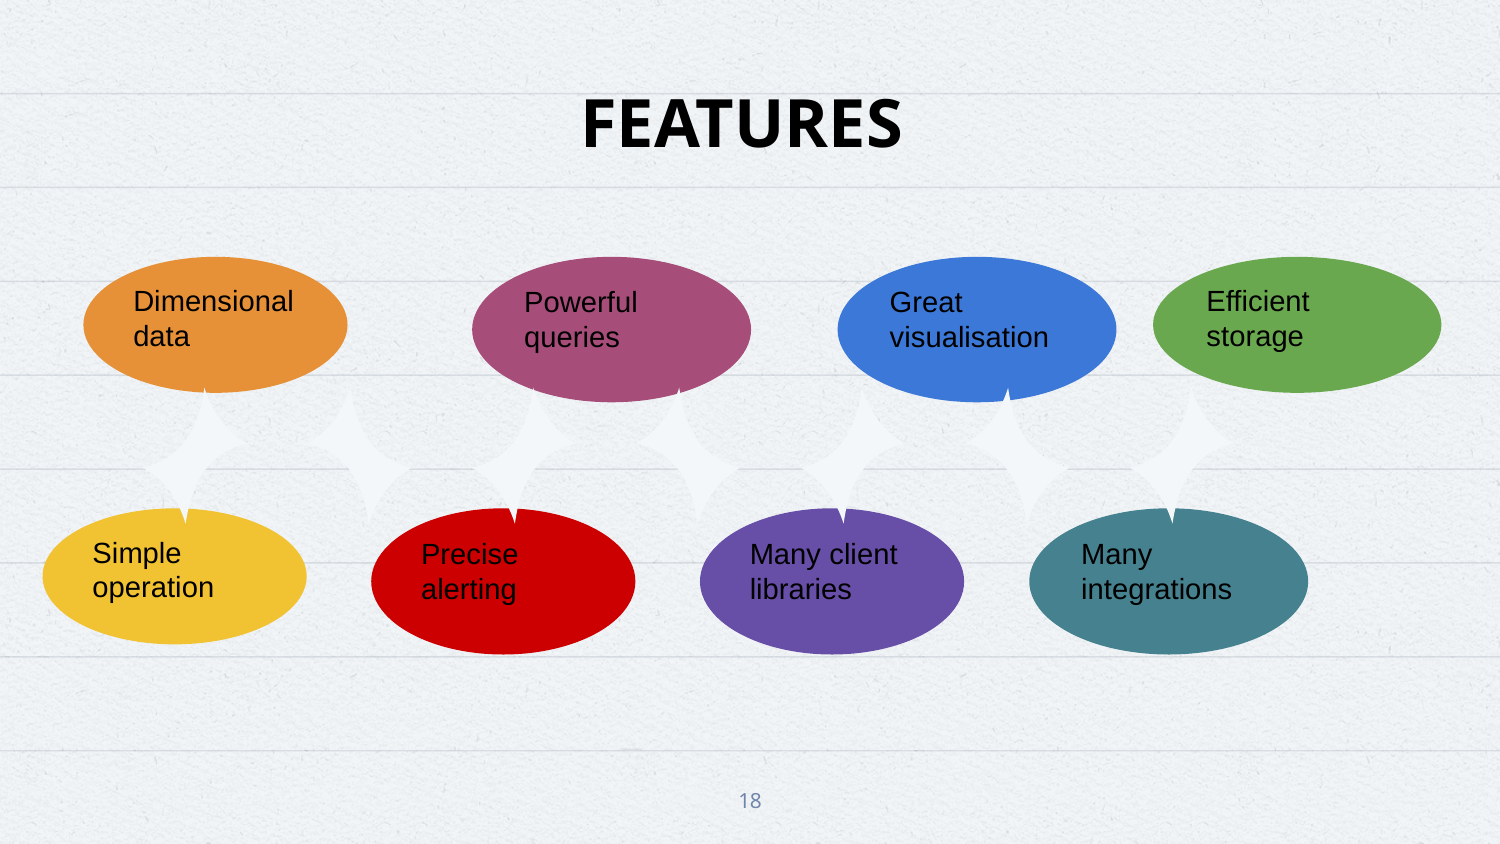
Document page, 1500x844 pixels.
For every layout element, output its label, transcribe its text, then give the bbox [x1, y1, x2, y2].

slide_number 18 [705, 779, 795, 825]
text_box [42, 256, 1442, 655]
text_box FEATURES [28, 73, 1456, 169]
picture [0, 0, 1500, 844]
